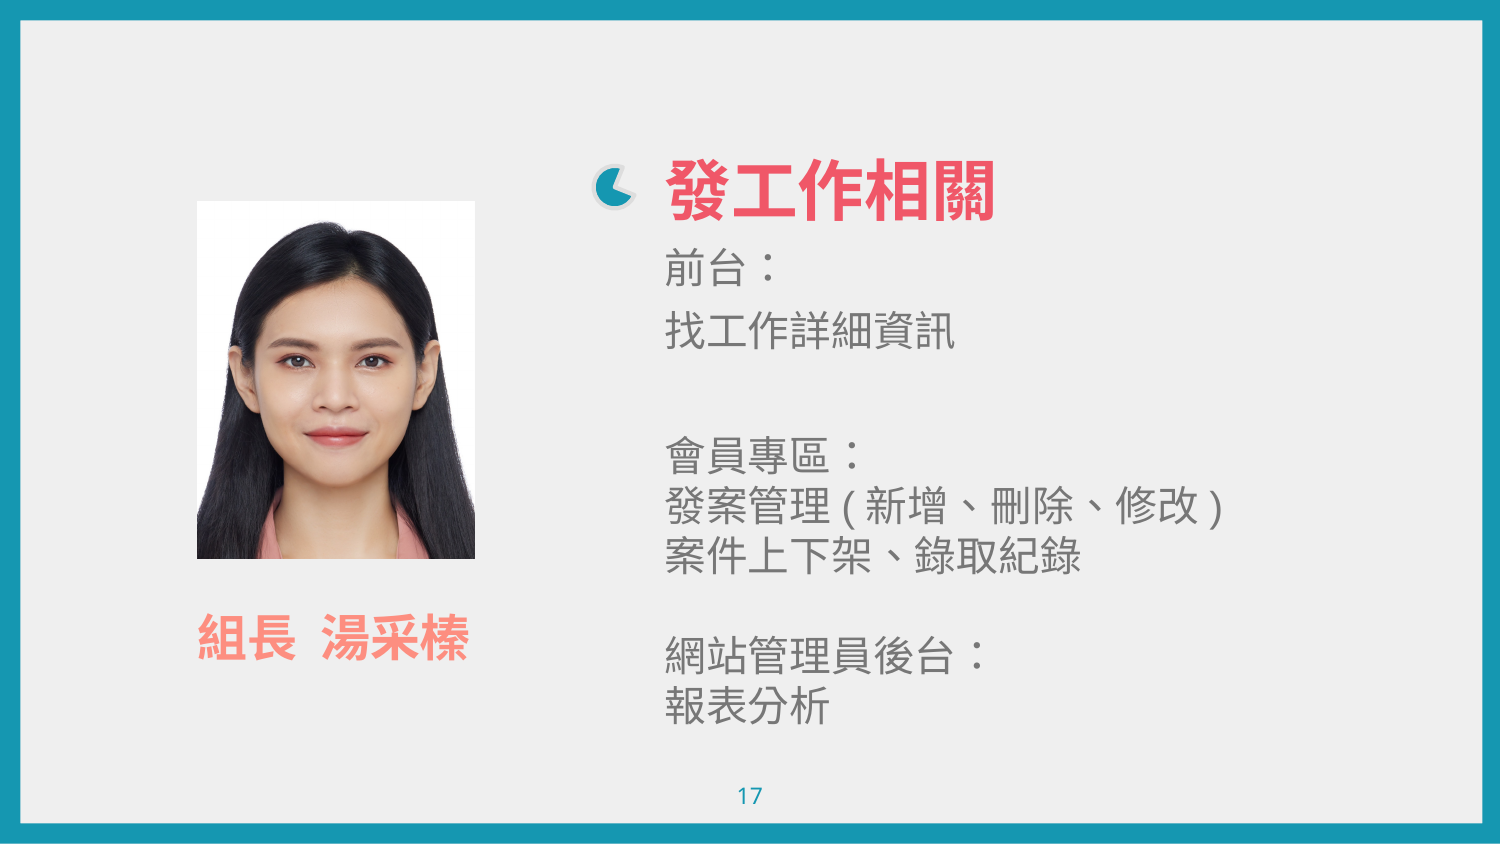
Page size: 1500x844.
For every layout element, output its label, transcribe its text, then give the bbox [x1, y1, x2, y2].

text_box [591, 163, 637, 211]
picture [197, 201, 475, 559]
slide_number 17 [705, 766, 795, 832]
text_box 發工作相關 前台： 找工作詳細資訊 會員專區： 發案管理(新增、刪除、修改) 案件上下架、錄取紀錄 網站管理員後台： 報表分析 [649, 141, 1401, 737]
text_box 組長 湯采榛 [158, 573, 510, 699]
